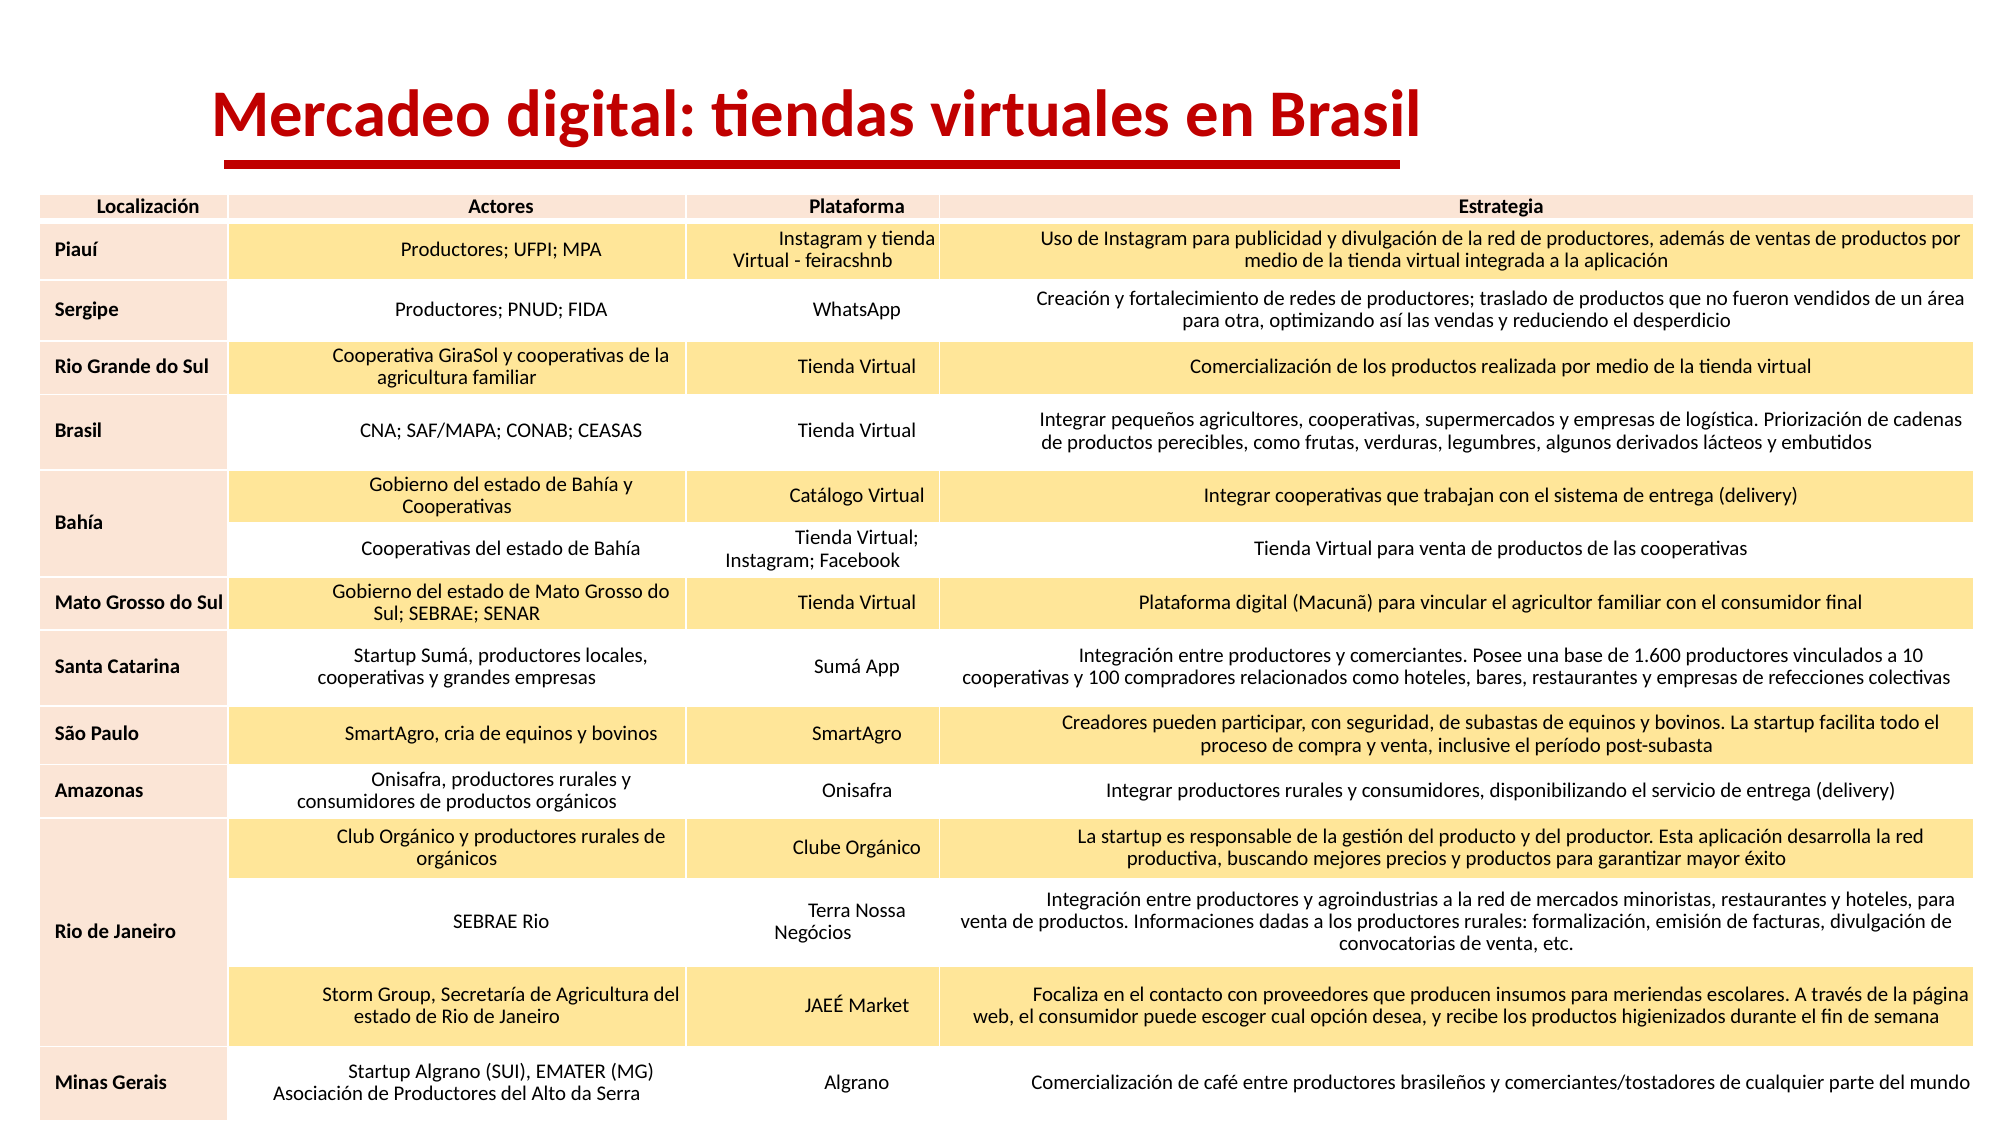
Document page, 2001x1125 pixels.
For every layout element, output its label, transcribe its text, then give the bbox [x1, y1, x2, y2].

text_box Mercadeo digital: tiendas virtuales en Brasil [180, 62, 1455, 158]
table_cell Focaliza en el contacto con proveedores que producen insumos para meriendas escolares. A través de la página web, el consumidor puede escoger cual opción desea, y recibe los productos higienizados durante el fin de semana [940, 967, 1973, 1046]
table_cell JAEÉ Market [687, 967, 939, 1046]
table_cell Piauí [40, 247, 227, 279]
table_cell Creadores pueden participar, con seguridad, de subastas de equinos y bovinos. La startup facilita todo el proceso de compra y venta, inclusive el período post-subasta [940, 707, 1973, 764]
table_cell Club Orgánico y productores rurales de orgánicos [229, 819, 685, 878]
table_cell Onisafra, productores rurales y consumidores de productos orgánicos [229, 765, 685, 817]
table_cell Bahía [40, 471, 227, 576]
table_cell SEBRAE Rio [229, 880, 685, 966]
table_cell Tienda Virtual [687, 395, 939, 469]
table_cell CNA; SAF/MAPA; CONAB; CEASAS [229, 395, 685, 469]
table_cell Storm Group, Secretaría de Agricultura del estado de Rio de Janeiro [229, 967, 685, 1046]
table_cell Clube Orgánico [687, 819, 939, 878]
table_cell Integrar cooperativas que trabajan con el sistema de entrega (delivery) [940, 471, 1973, 522]
table_cell Gobierno del estado de Bahía y Cooperativas [229, 471, 685, 522]
table_cell Integración entre productores y comerciantes. Posee una base de 1.600 productores vinculados a 10 cooperativas y 100 compradores relacionados como hoteles, bares, restaurantes y empresas de refecciones colectivas [940, 631, 1973, 705]
table_cell Integrar productores rurales y consumidores, disponibilizando el servicio de entrega (delivery) [940, 765, 1973, 817]
table_cell WhatsApp [687, 281, 939, 340]
table_cell Creación y fortalecimiento de redes de productores; traslado de productos que no fueron vendidos de un área para otra, optimizando así las vendas y reduciendo el desperdicio [940, 281, 1973, 340]
table_cell Integración entre productores y agroindustrias a la red de mercados minoristas, restaurantes y hoteles, para venta de productos. Informaciones dadas a los productores rurales: formalización, emisión de facturas, divulgación de convocatorias de venta, etc. [940, 880, 1973, 966]
table_cell SmartAgro [687, 707, 939, 764]
table_cell Startup Algrano (SUI), EMATER (MG) Asociación de Productores del Alto da Serra [229, 1047, 685, 1120]
table_cell Cooperativas del estado de Bahía [229, 524, 685, 576]
table_cell Comercialización de los productos realizada por medio de la tienda virtual [940, 342, 1973, 394]
table_cell Minas Gerais [40, 1047, 227, 1120]
table_cell Tienda Virtual; Instagram; Facebook [687, 524, 939, 576]
table_cell Integrar pequeños agricultores, cooperativas, supermercados y empresas de logística. Priorización de cadenas de productos perecibles, como frutas, verduras, legumbres, algunos derivados lácteos y embutidos [940, 395, 1973, 469]
table_cell Comercialización de café entre productores brasileños y comerciantes/tostadores de cualquier parte del mundo [940, 1047, 1973, 1120]
table_cell Tienda Virtual para venta de productos de las cooperativas [940, 524, 1973, 576]
table_cell Amazonas [40, 765, 227, 817]
table_cell Productores; PNUD; FIDA [229, 281, 685, 340]
table_cell Productores; UFPI; MPA [229, 247, 685, 279]
table_cell Plataforma digital (Macunã) para vincular el agricultor familiar con el consumidor final [940, 578, 1973, 629]
table_cell Gobierno del estado de Mato Grosso do Sul; SEBRAE; SENAR [229, 578, 685, 629]
text_box INICIATIVAS CREADAS PARA FOMENTAR EL COMERCIO VIRTUAL ENTRE PEQUEÑOS PRODUCTORES Y EL CONSUMIDOR FINAL POR MEDIO DE PLATAFORMAS DIGITALES Fuente: Buainain y otros (2021) [0, 186, 2000, 247]
table_cell Brasil [40, 395, 227, 469]
table_cell Tienda Virtual [687, 578, 939, 629]
table_cell Terra Nossa Negócios [687, 880, 939, 966]
table_cell Rio Grande do Sul [40, 342, 227, 394]
table_cell Catálogo Virtual [687, 471, 939, 522]
table_cell Sumá App [687, 631, 939, 705]
table_cell Sergipe [40, 281, 227, 340]
table_cell Tienda Virtual [687, 342, 939, 394]
table_cell Santa Catarina [40, 631, 227, 705]
table_cell SmartAgro, cria de equinos y bovinos [229, 707, 685, 764]
table_cell Cooperativa GiraSol y cooperativas de la agricultura familiar [229, 342, 685, 394]
table_cell Algrano [687, 1047, 939, 1120]
table_cell La startup es responsable de la gestión del producto y del productor. Esta aplicación desarrolla la red productiva, buscando mejores precios y productos para garantizar mayor éxito [940, 819, 1973, 878]
table_cell Instagram y tienda Virtual - feiracshnb [687, 247, 939, 279]
table_cell Rio de Janeiro [40, 819, 227, 1046]
table_cell São Paulo [40, 707, 227, 764]
table_cell Onisafra [687, 765, 939, 817]
table_cell Mato Grosso do Sul [40, 578, 227, 629]
table_cell Uso de Instagram para publicidad y divulgación de la red de productores, además de ventas de productos por medio de la tienda virtual integrada a la aplicación [940, 247, 1973, 279]
table_cell Startup Sumá, productores locales, cooperativas y grandes empresas [229, 631, 685, 705]
